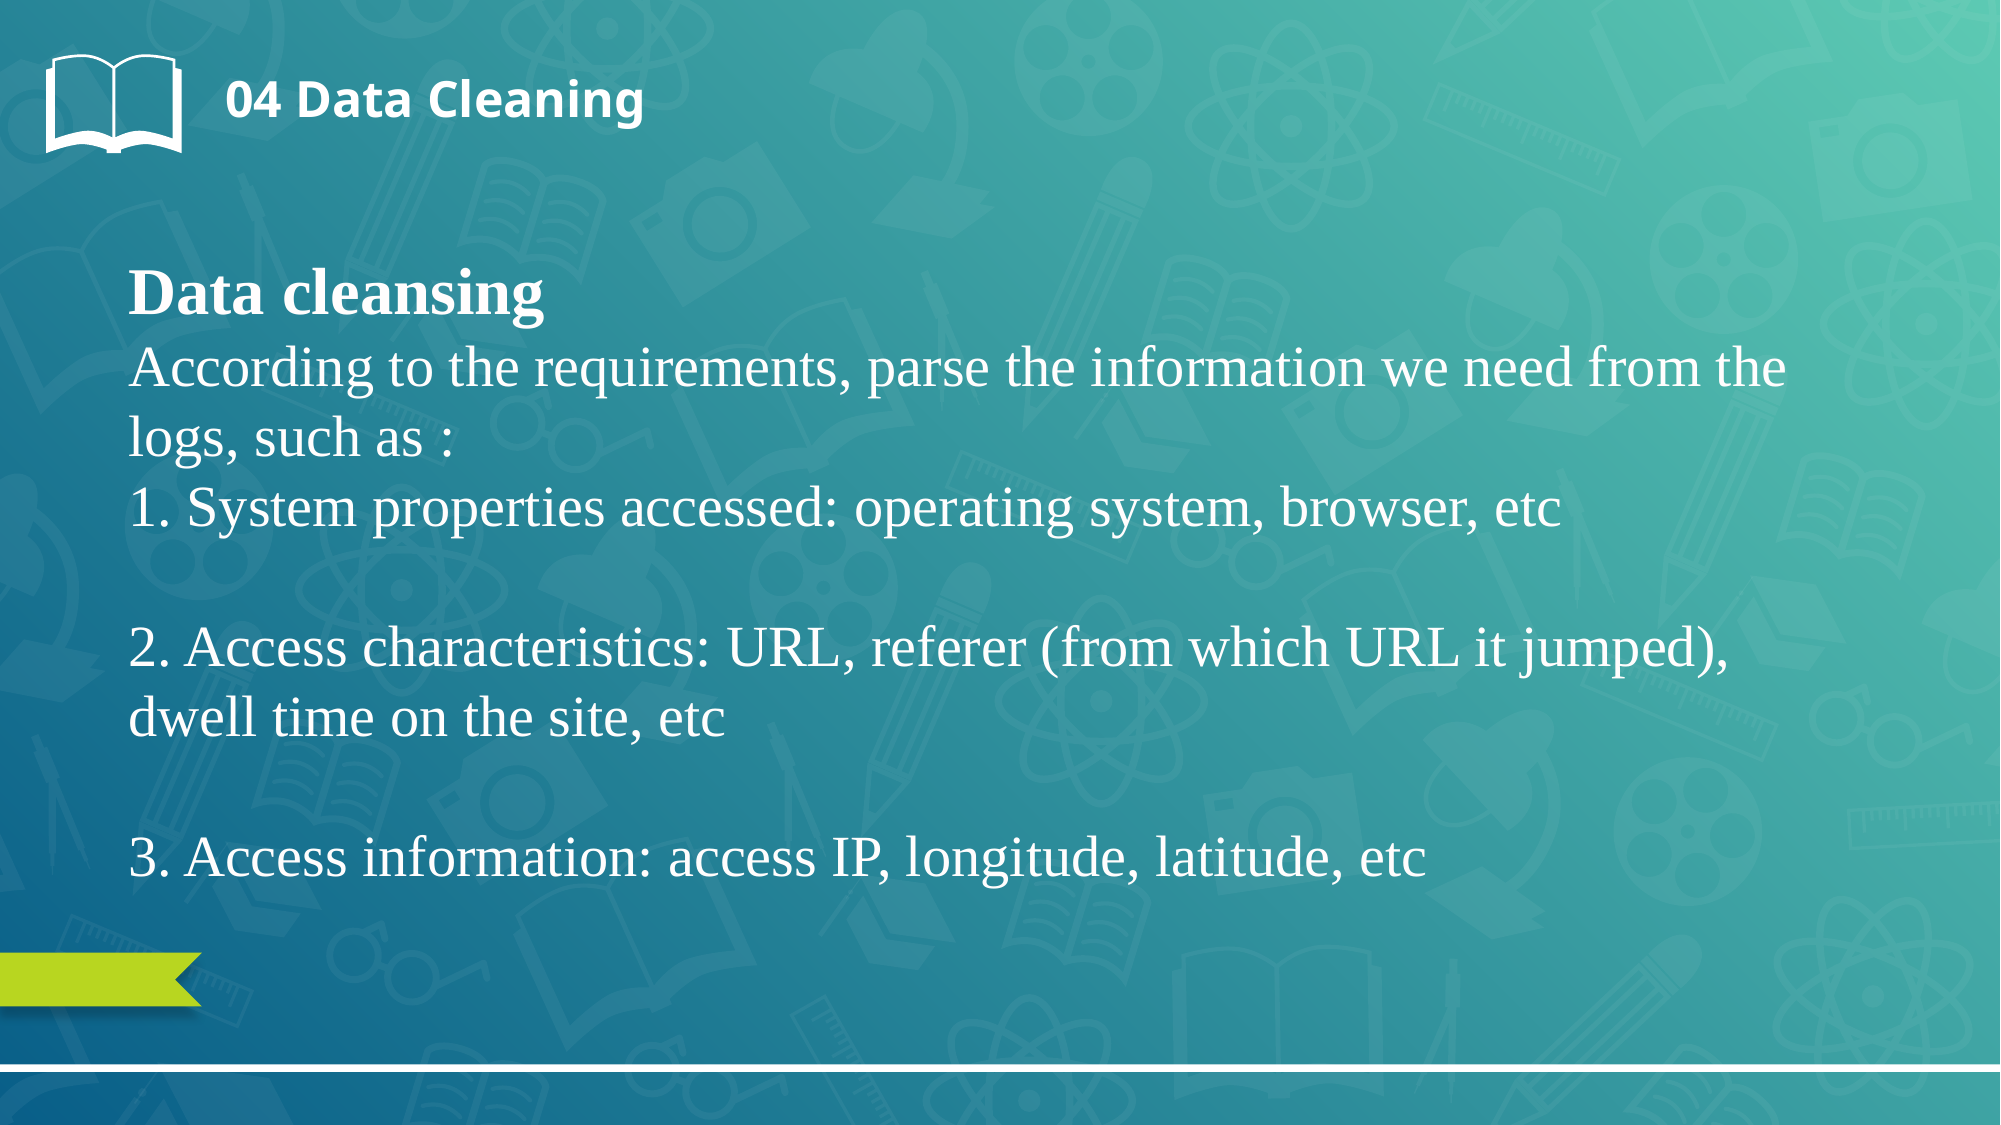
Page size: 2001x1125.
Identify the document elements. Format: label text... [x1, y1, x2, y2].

text_box Data cleansing According to the requirements, parse the information we need from the logs, such as : 1. System properties accessed: operating system, browser, etc 2. Access characteristics: URL, referer (from which URL it jumped), dwell time on the site, etc 3. Access information: access IP, longitude, latitude, etc [113, 240, 1887, 873]
text_box [0, 951, 205, 1008]
list 04 Data Cleaning [209, 41, 1081, 162]
